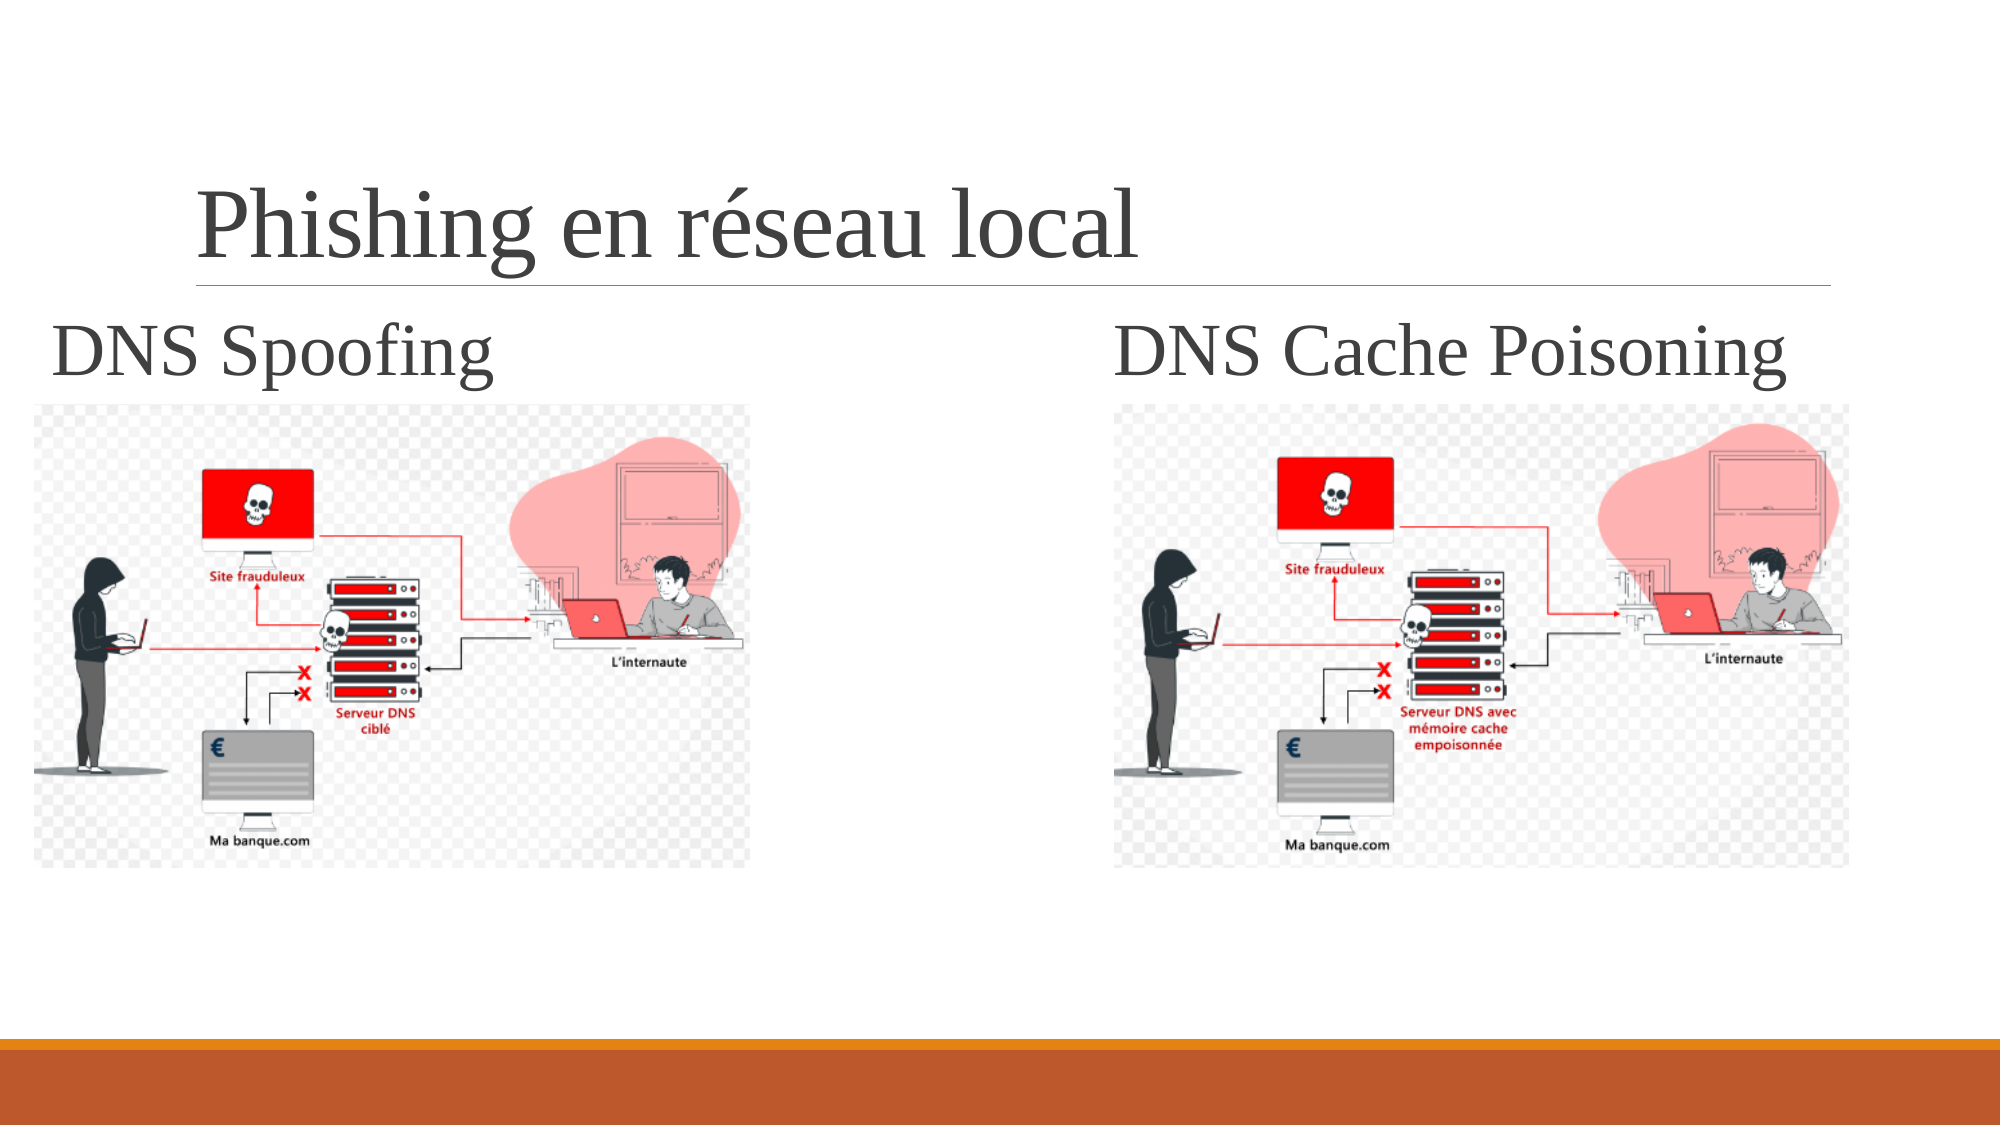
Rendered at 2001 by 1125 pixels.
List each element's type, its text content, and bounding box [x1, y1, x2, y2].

title Phishing en réseau local [180, 47, 1830, 285]
list DNS Spoofing DNS Cache Poisoning [34, 302, 1830, 1005]
picture [1113, 404, 1850, 868]
picture [33, 404, 751, 868]
